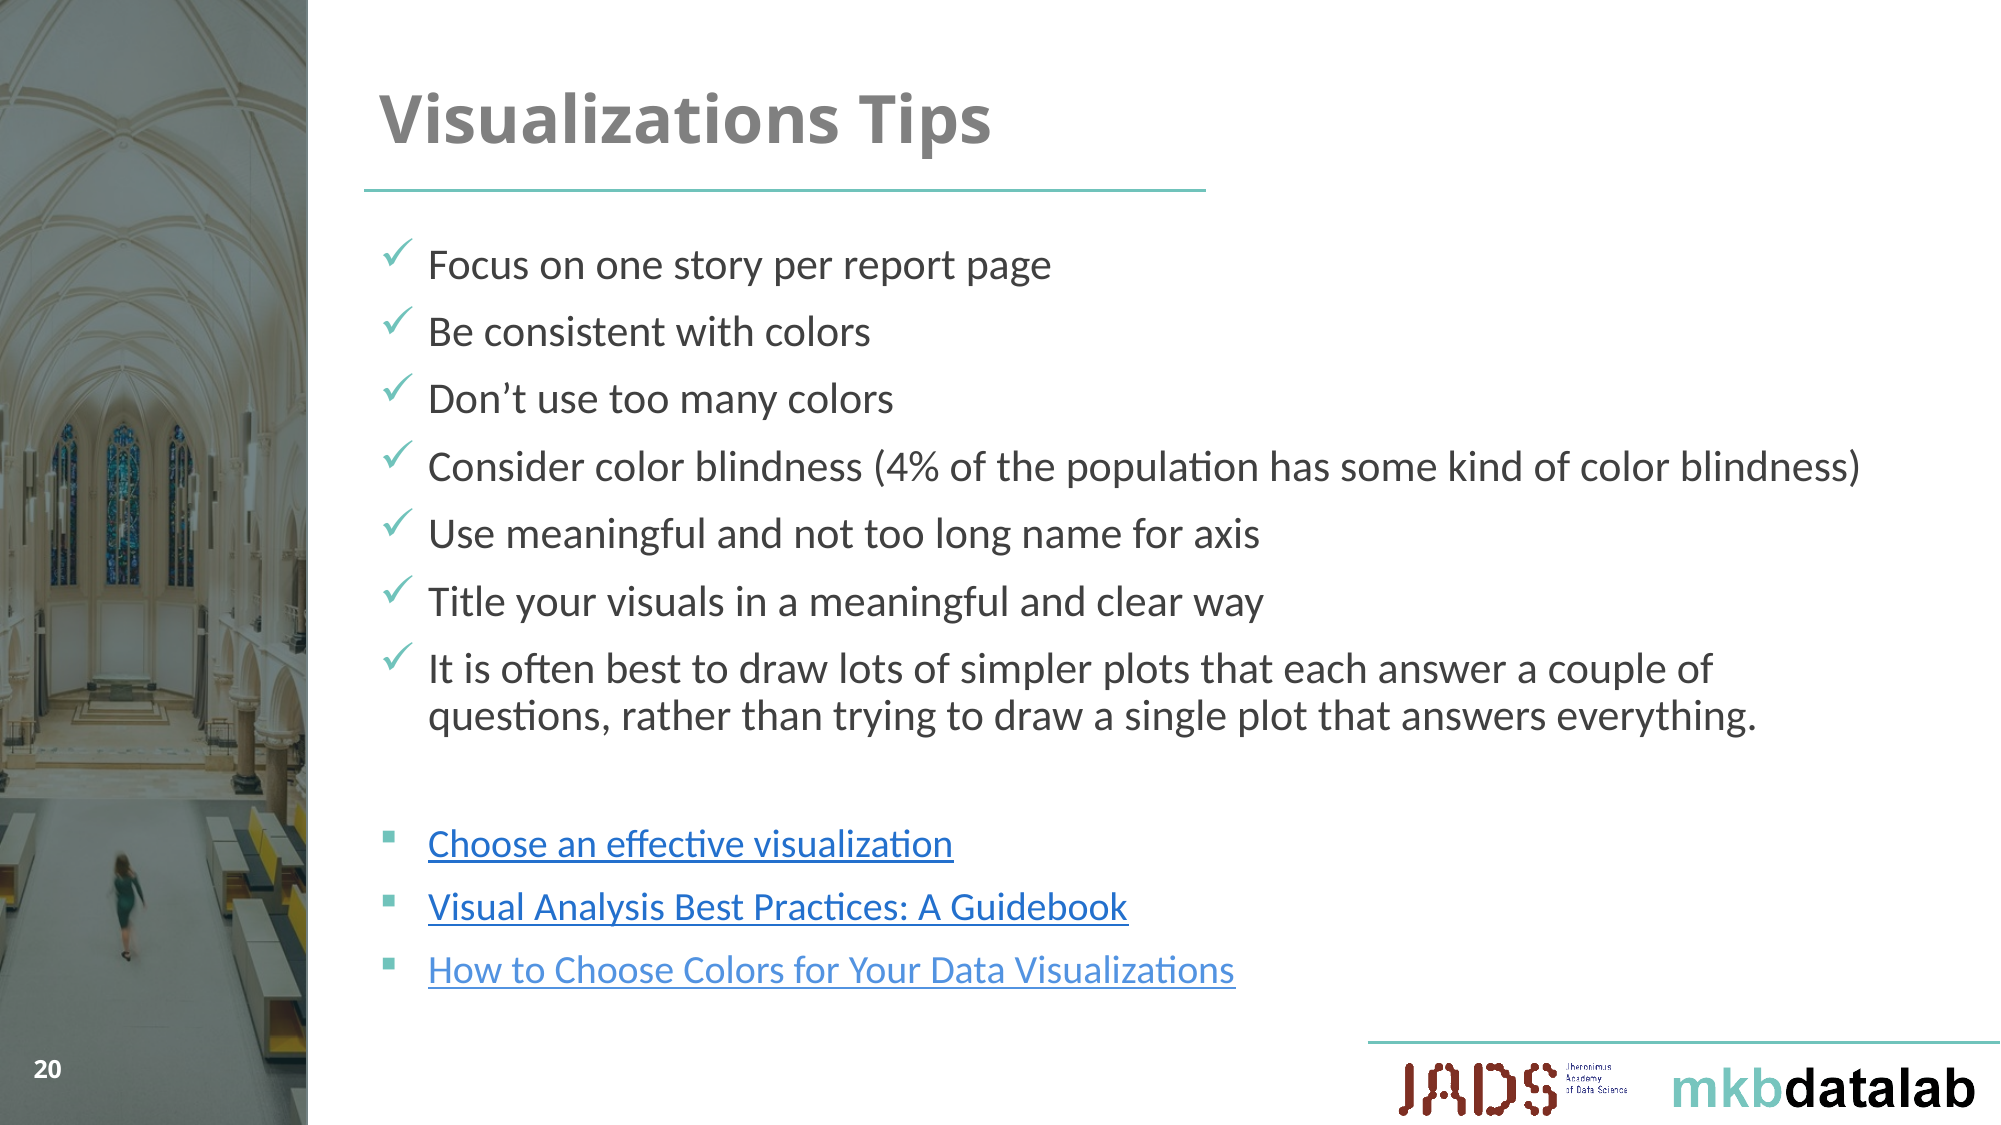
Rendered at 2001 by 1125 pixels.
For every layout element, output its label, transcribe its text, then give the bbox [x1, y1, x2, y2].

title Visualizations Tips [364, 0, 1919, 165]
list Focus on one story per report page Be consistent with colors Don’t use too many colors Consider color blindness (4% of the population has some kind of color blindness) Use meaningful and not too long name for axis Title your visuals in a meaningful and clear way It is often best to draw lots of simpler plots that each answer a couple of questions, rather than trying to draw a single plot that answers everything. Choose an effective visualization Visual Analysis Best Practices: A Guidebook How to Choose Colors for Your Data Visualizations [364, 233, 1919, 1014]
slide_number 20 [18, 1046, 98, 1107]
picture [1374, 1023, 2000, 1125]
